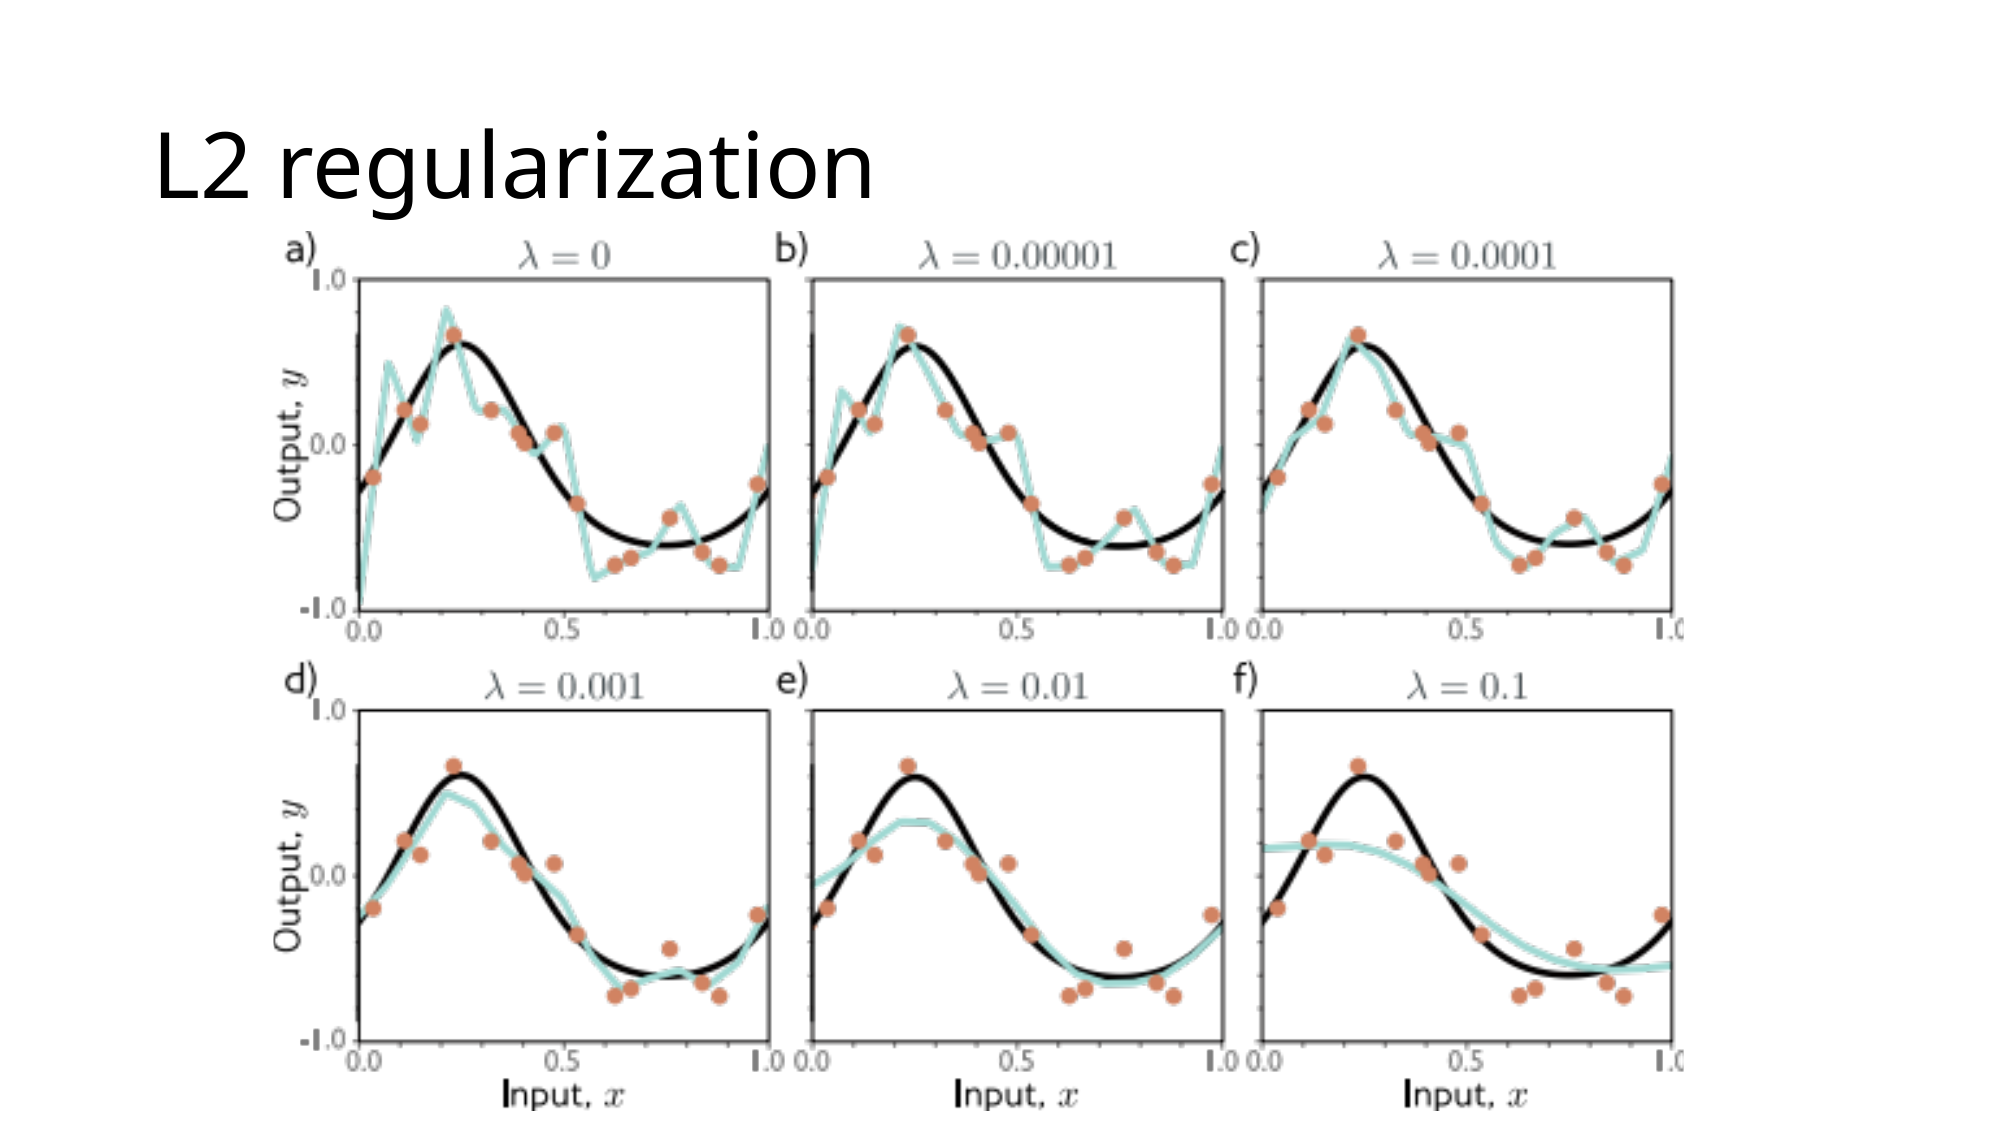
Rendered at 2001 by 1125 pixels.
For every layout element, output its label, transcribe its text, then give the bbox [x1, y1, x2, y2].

picture [273, 231, 1684, 1111]
title L2 regularization [137, 59, 1863, 278]
